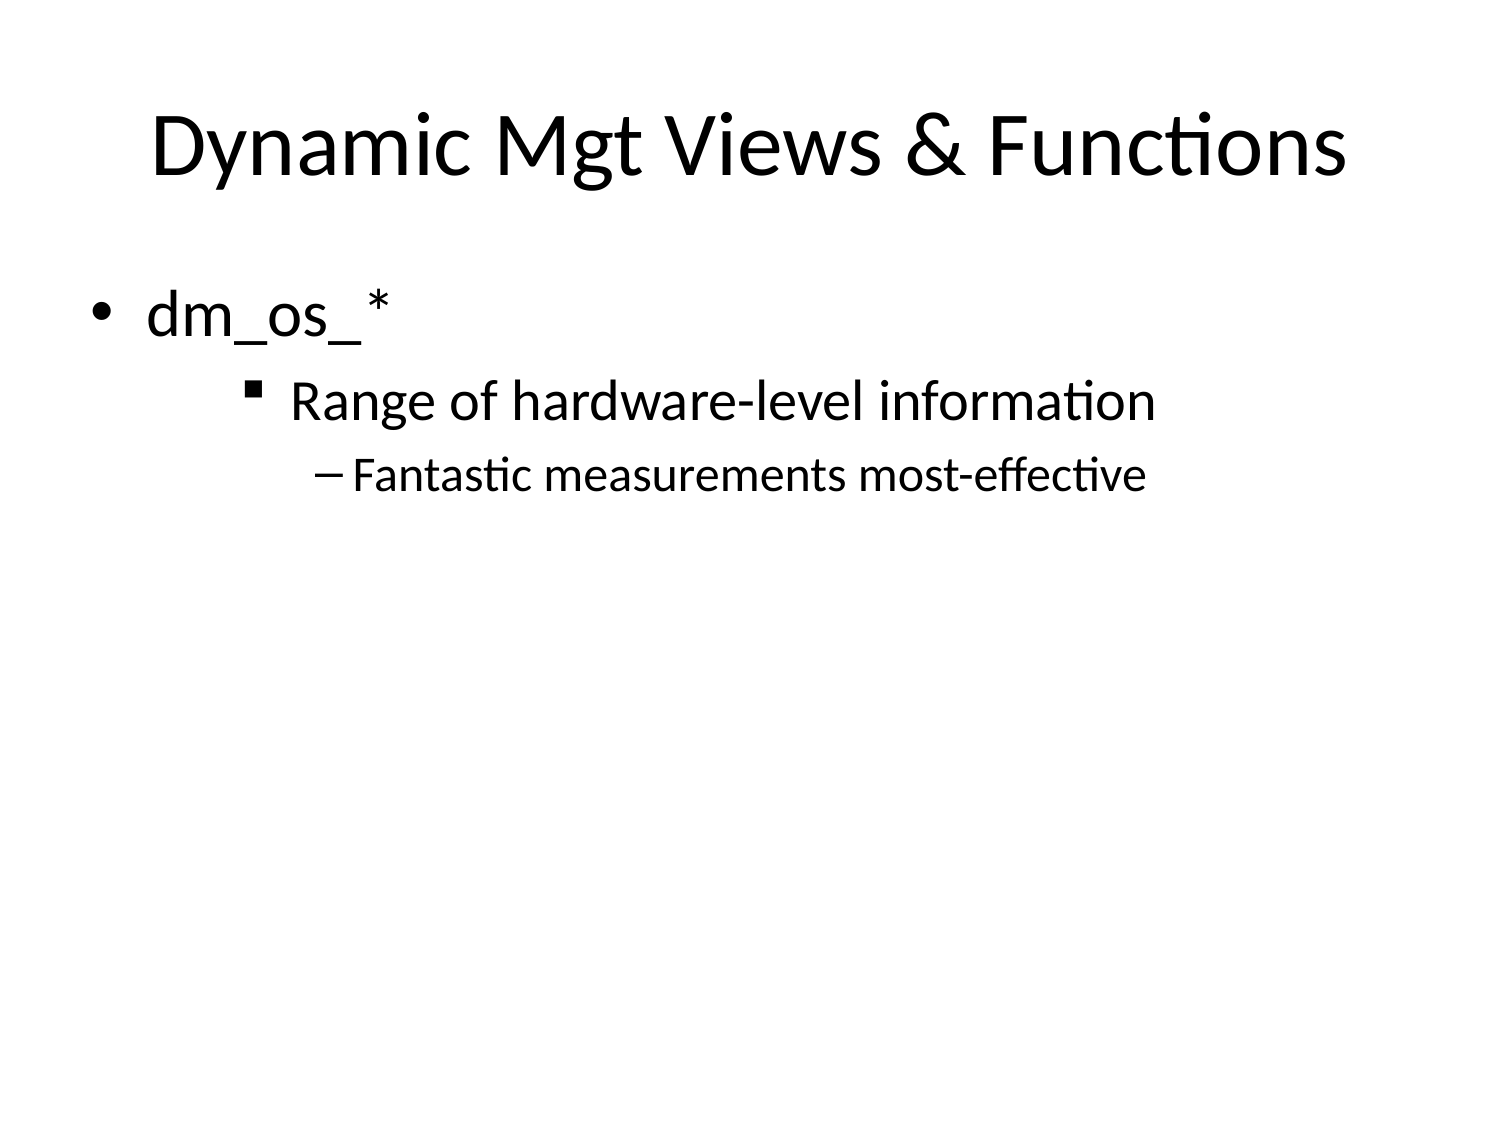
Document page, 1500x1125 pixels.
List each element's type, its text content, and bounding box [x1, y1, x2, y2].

list dm_os_* Range of hardware-level information Fantastic measurements most-effective [75, 262, 1425, 1005]
title Dynamic Mgt Views & Functions [75, 45, 1425, 233]
